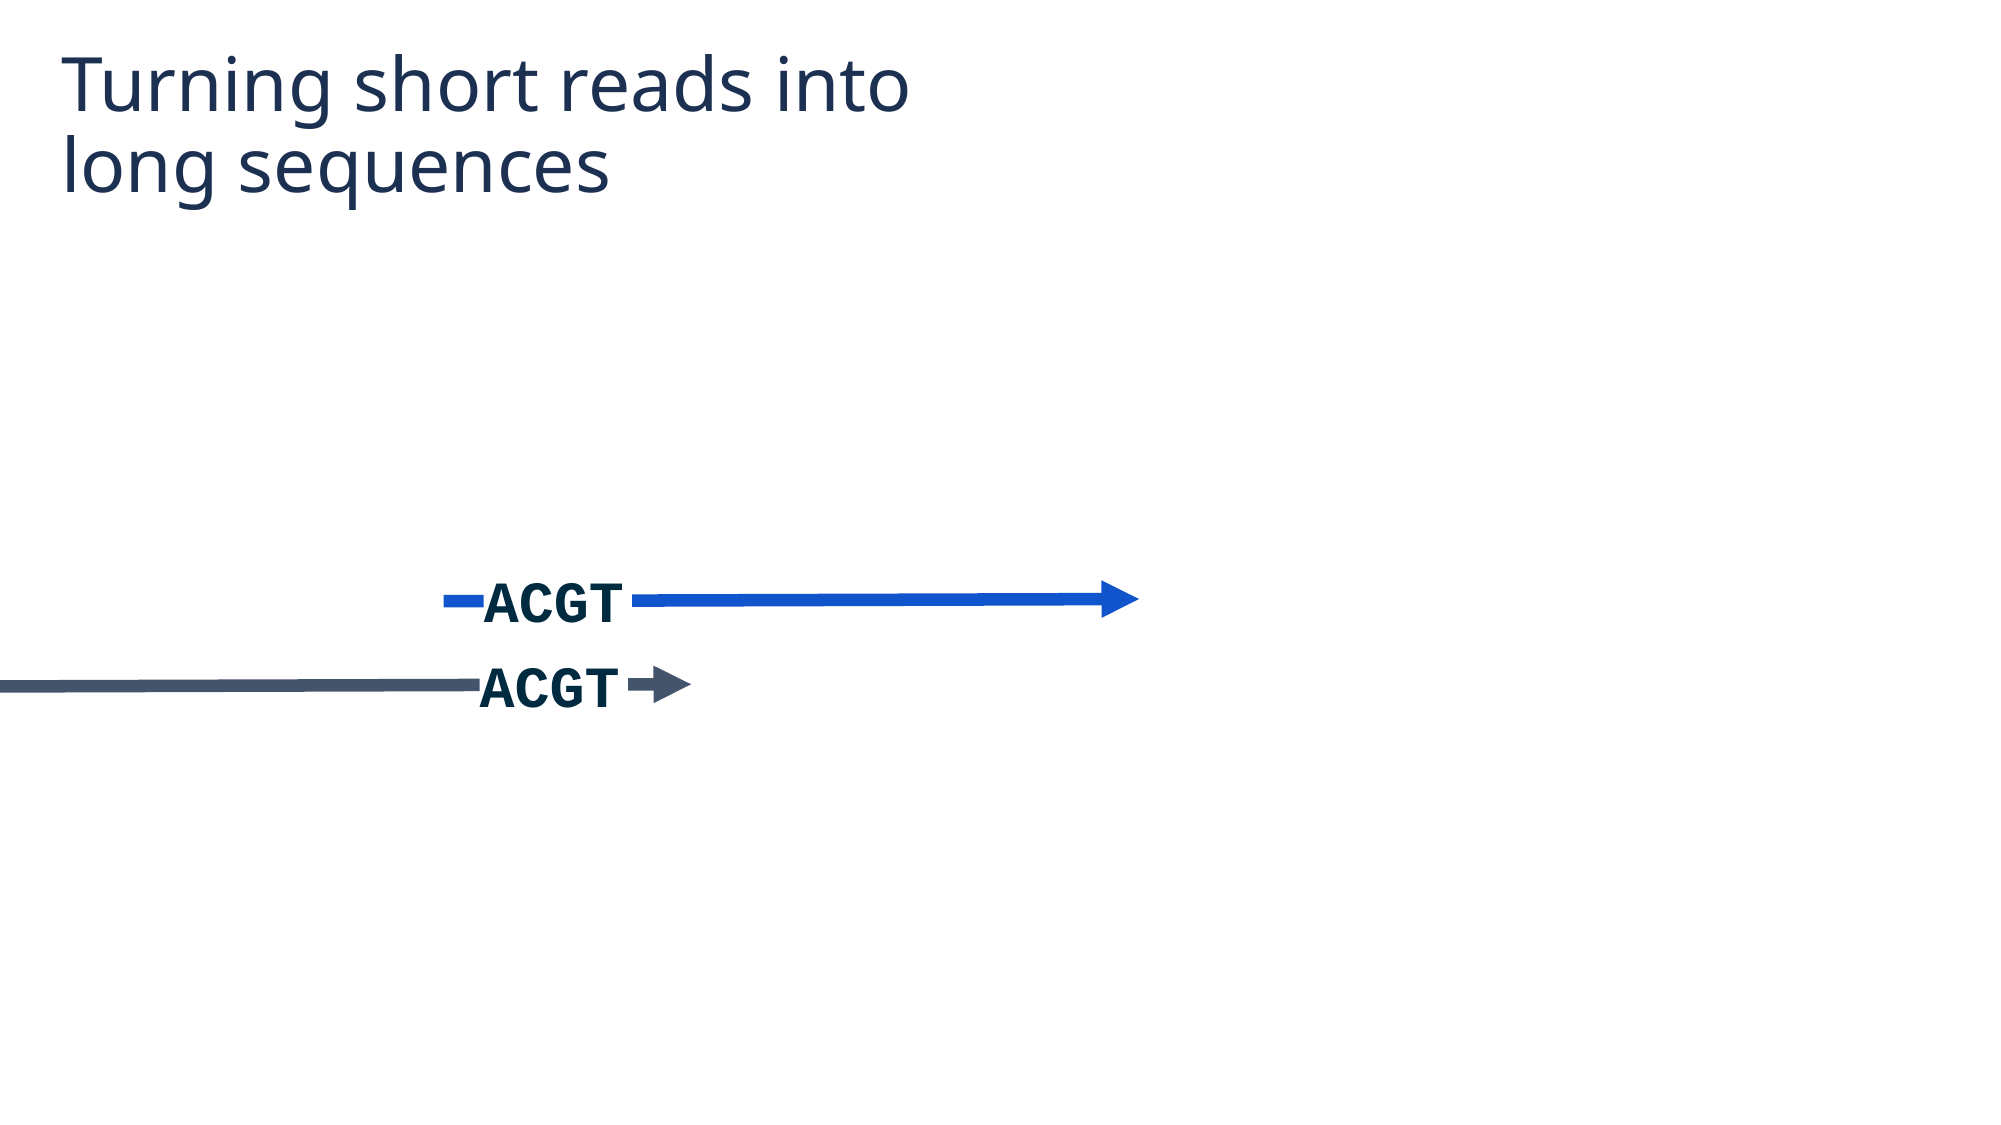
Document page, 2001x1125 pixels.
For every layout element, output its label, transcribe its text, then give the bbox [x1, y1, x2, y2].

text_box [443, 598, 1140, 602]
text_box ACGT [479, 696, 628, 717]
title Turning short reads into long sequences [46, 39, 1353, 408]
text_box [0, 683, 692, 687]
text_box ACGT [479, 651, 628, 682]
text_box ACGT [483, 610, 632, 632]
text_box ACGT [483, 566, 632, 597]
